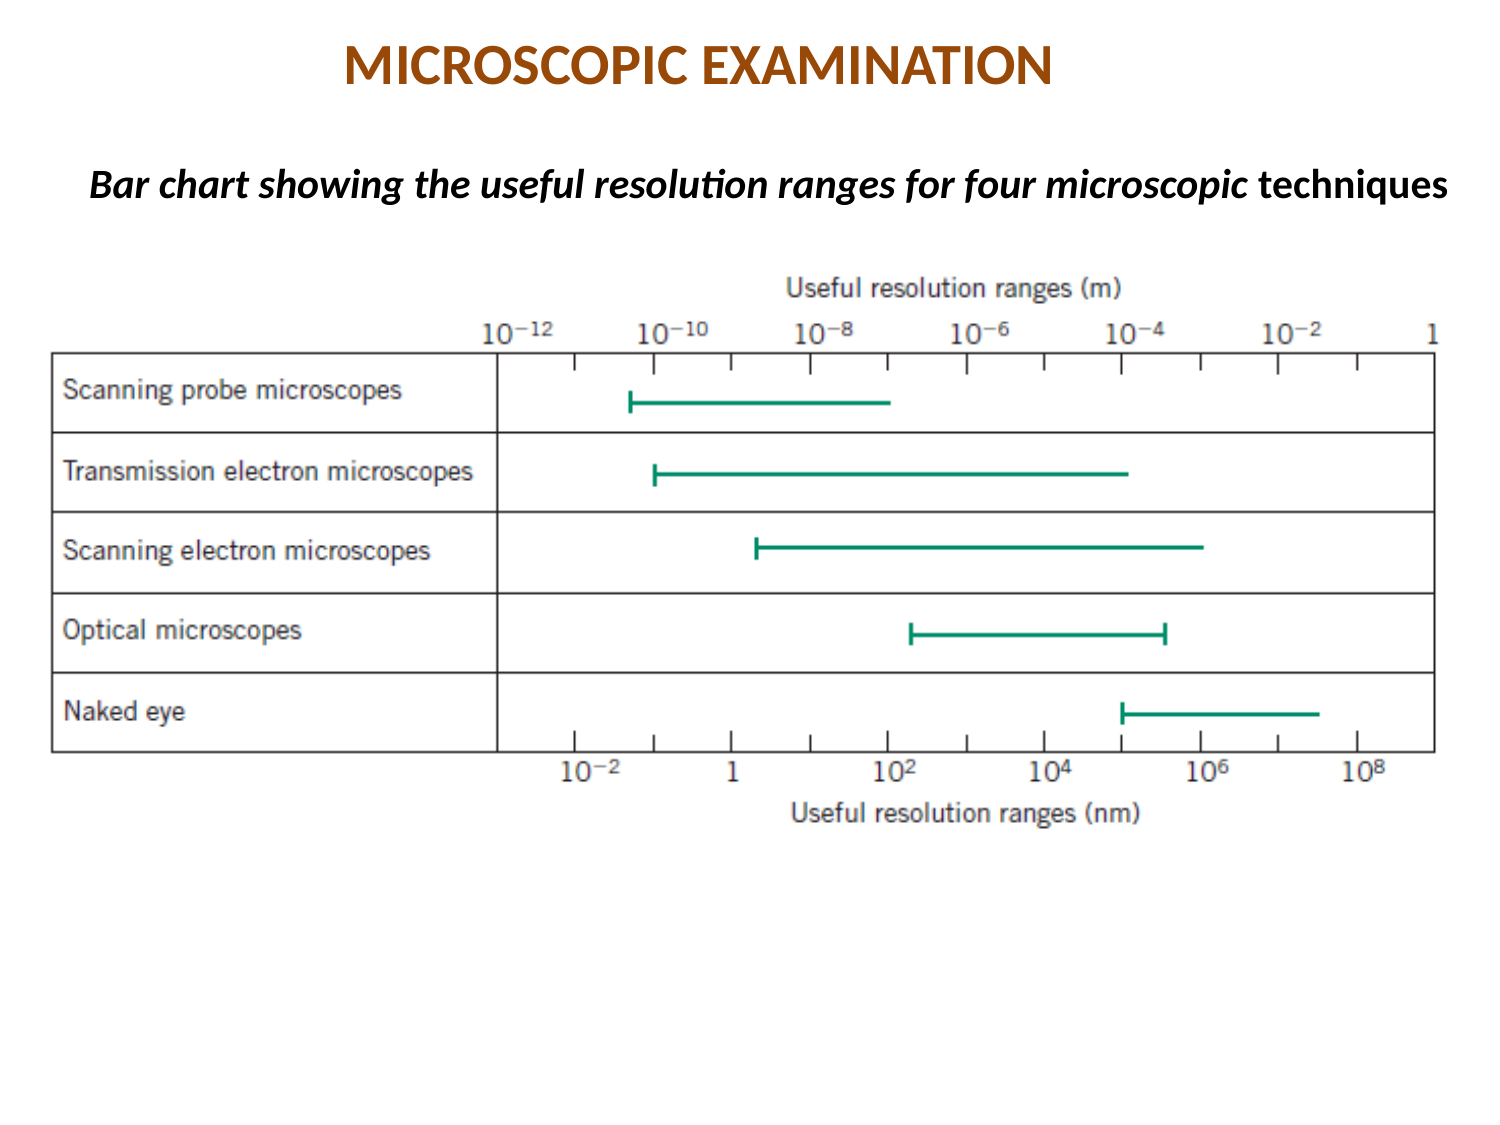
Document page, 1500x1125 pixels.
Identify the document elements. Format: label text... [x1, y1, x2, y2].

text_box Bar chart showing the useful resolution ranges for four microscopic techniques [64, 148, 1500, 264]
picture [15, 255, 1495, 835]
text_box MICROSCOPIC EXAMINATION [329, 19, 1070, 104]
